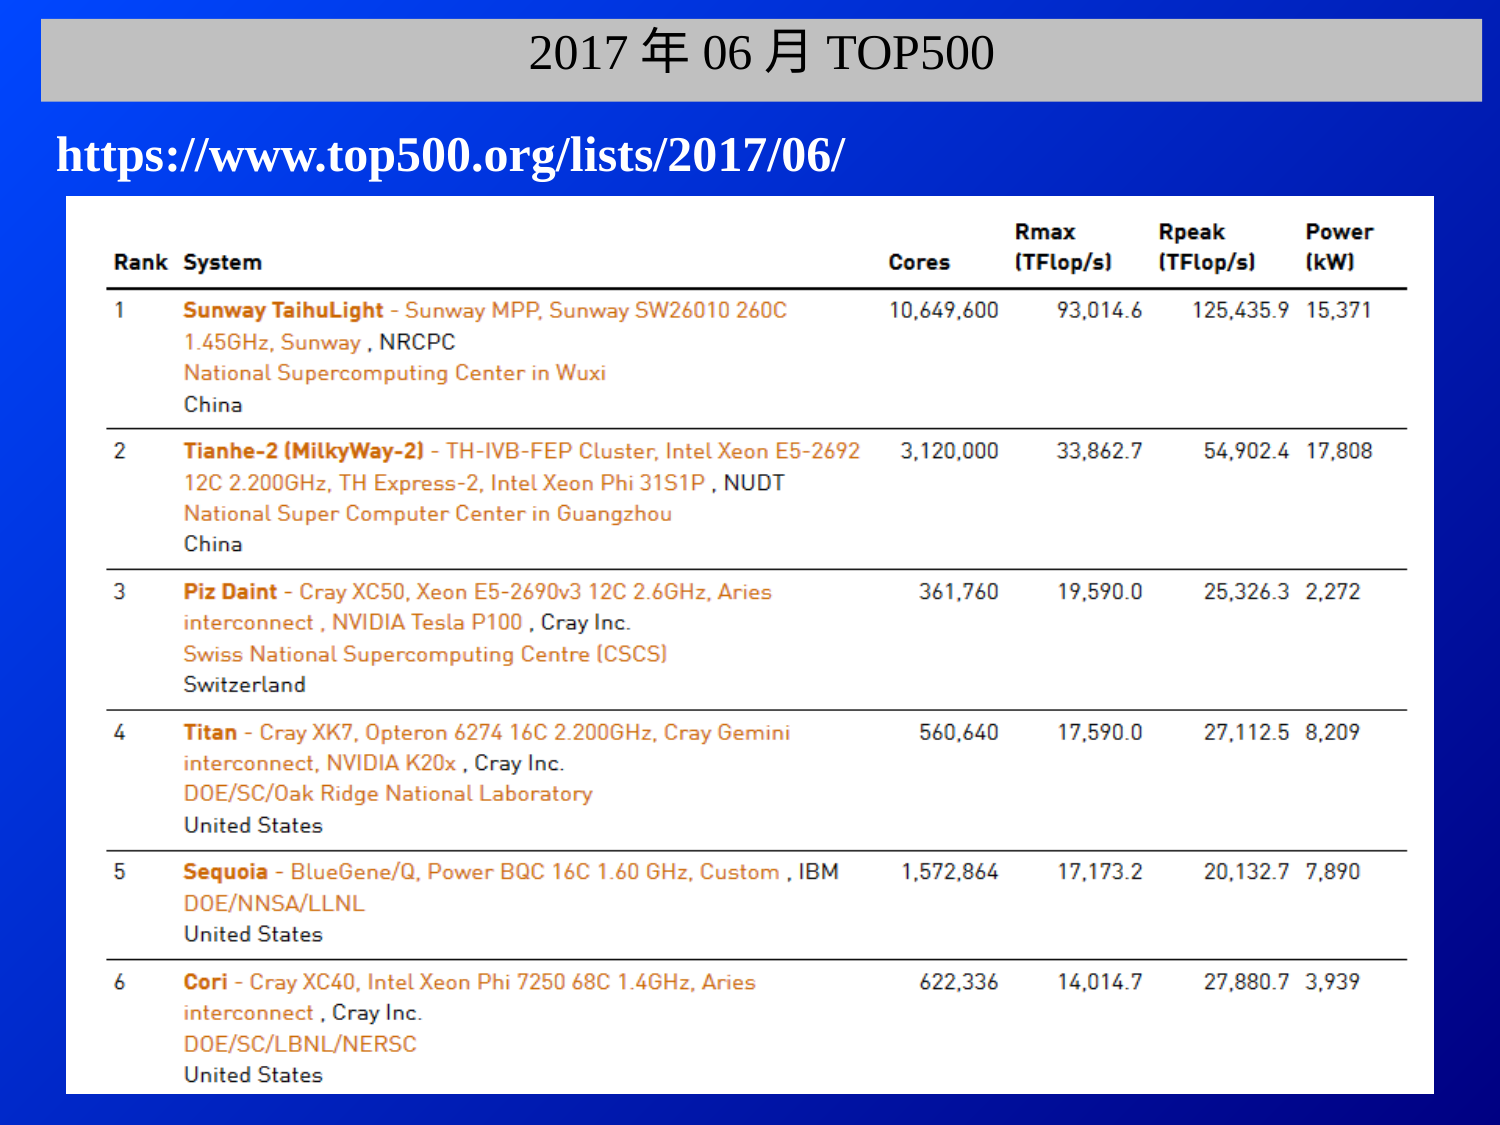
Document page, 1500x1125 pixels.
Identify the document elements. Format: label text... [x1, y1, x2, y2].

text_box 2017年06月TOP500 [41, 18, 1483, 102]
picture [66, 196, 1434, 1095]
text_box https://www.top500.org/lists/2017/06/ [41, 101, 1010, 189]
